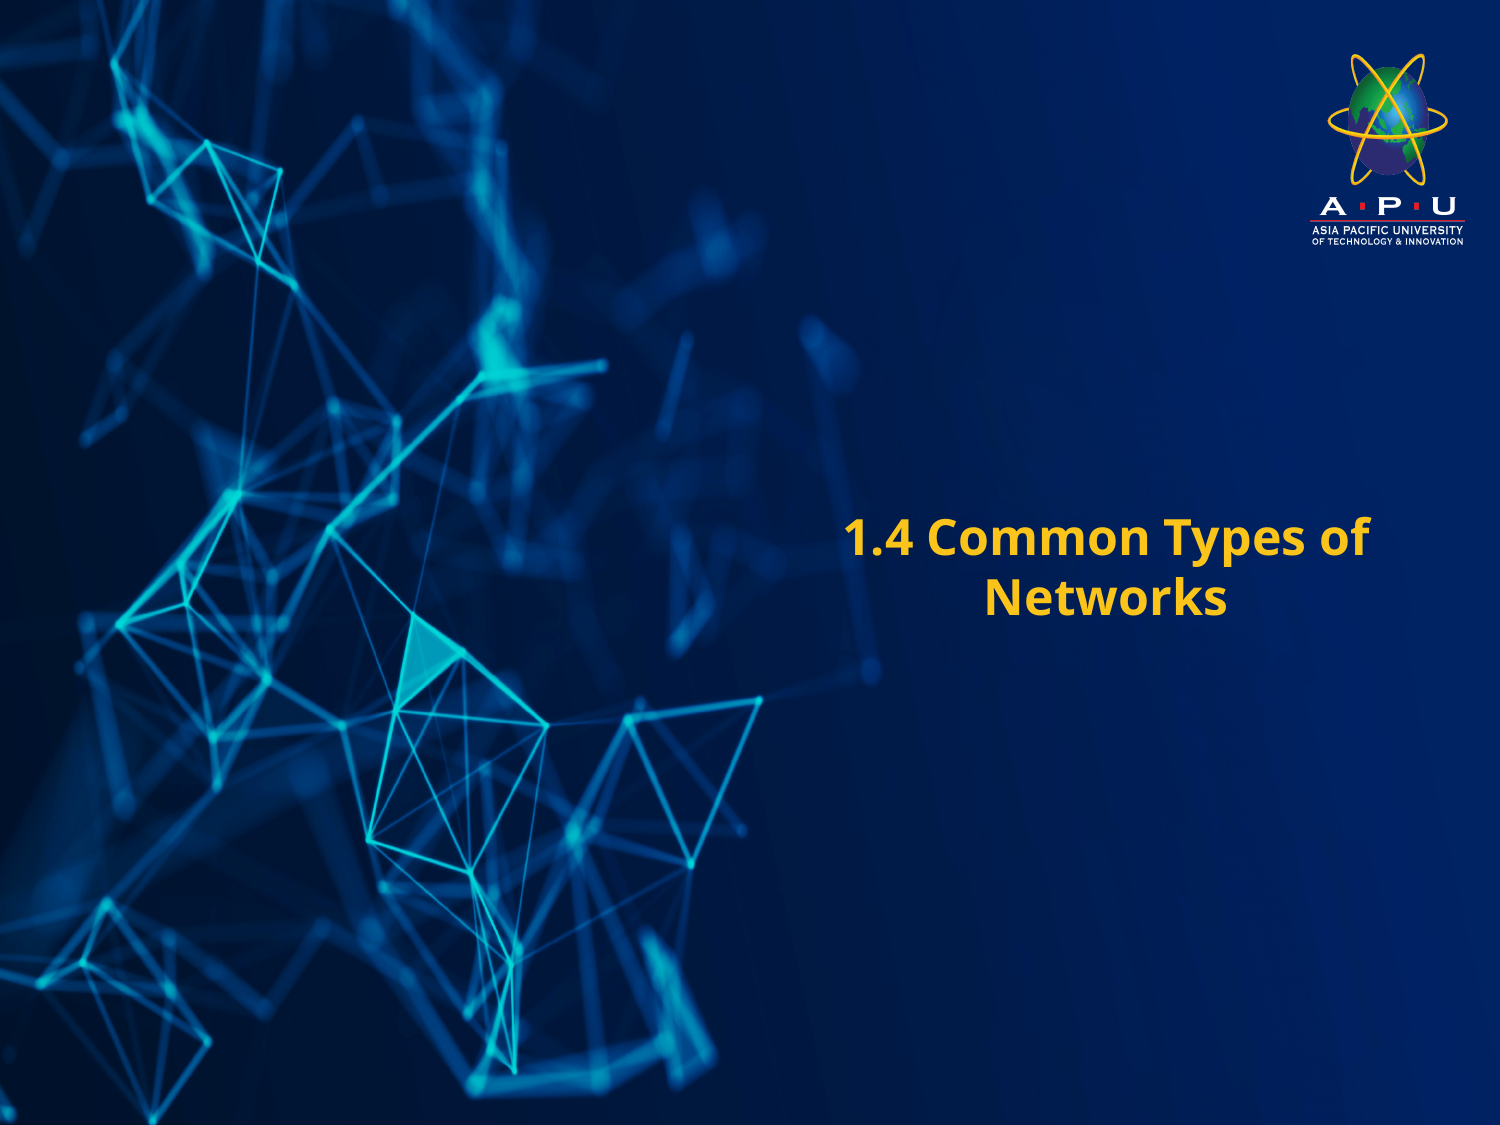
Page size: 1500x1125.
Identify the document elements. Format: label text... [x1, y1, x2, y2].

picture [0, 0, 1499, 1125]
title 1.4 Common Types of Networks [769, 441, 1443, 690]
